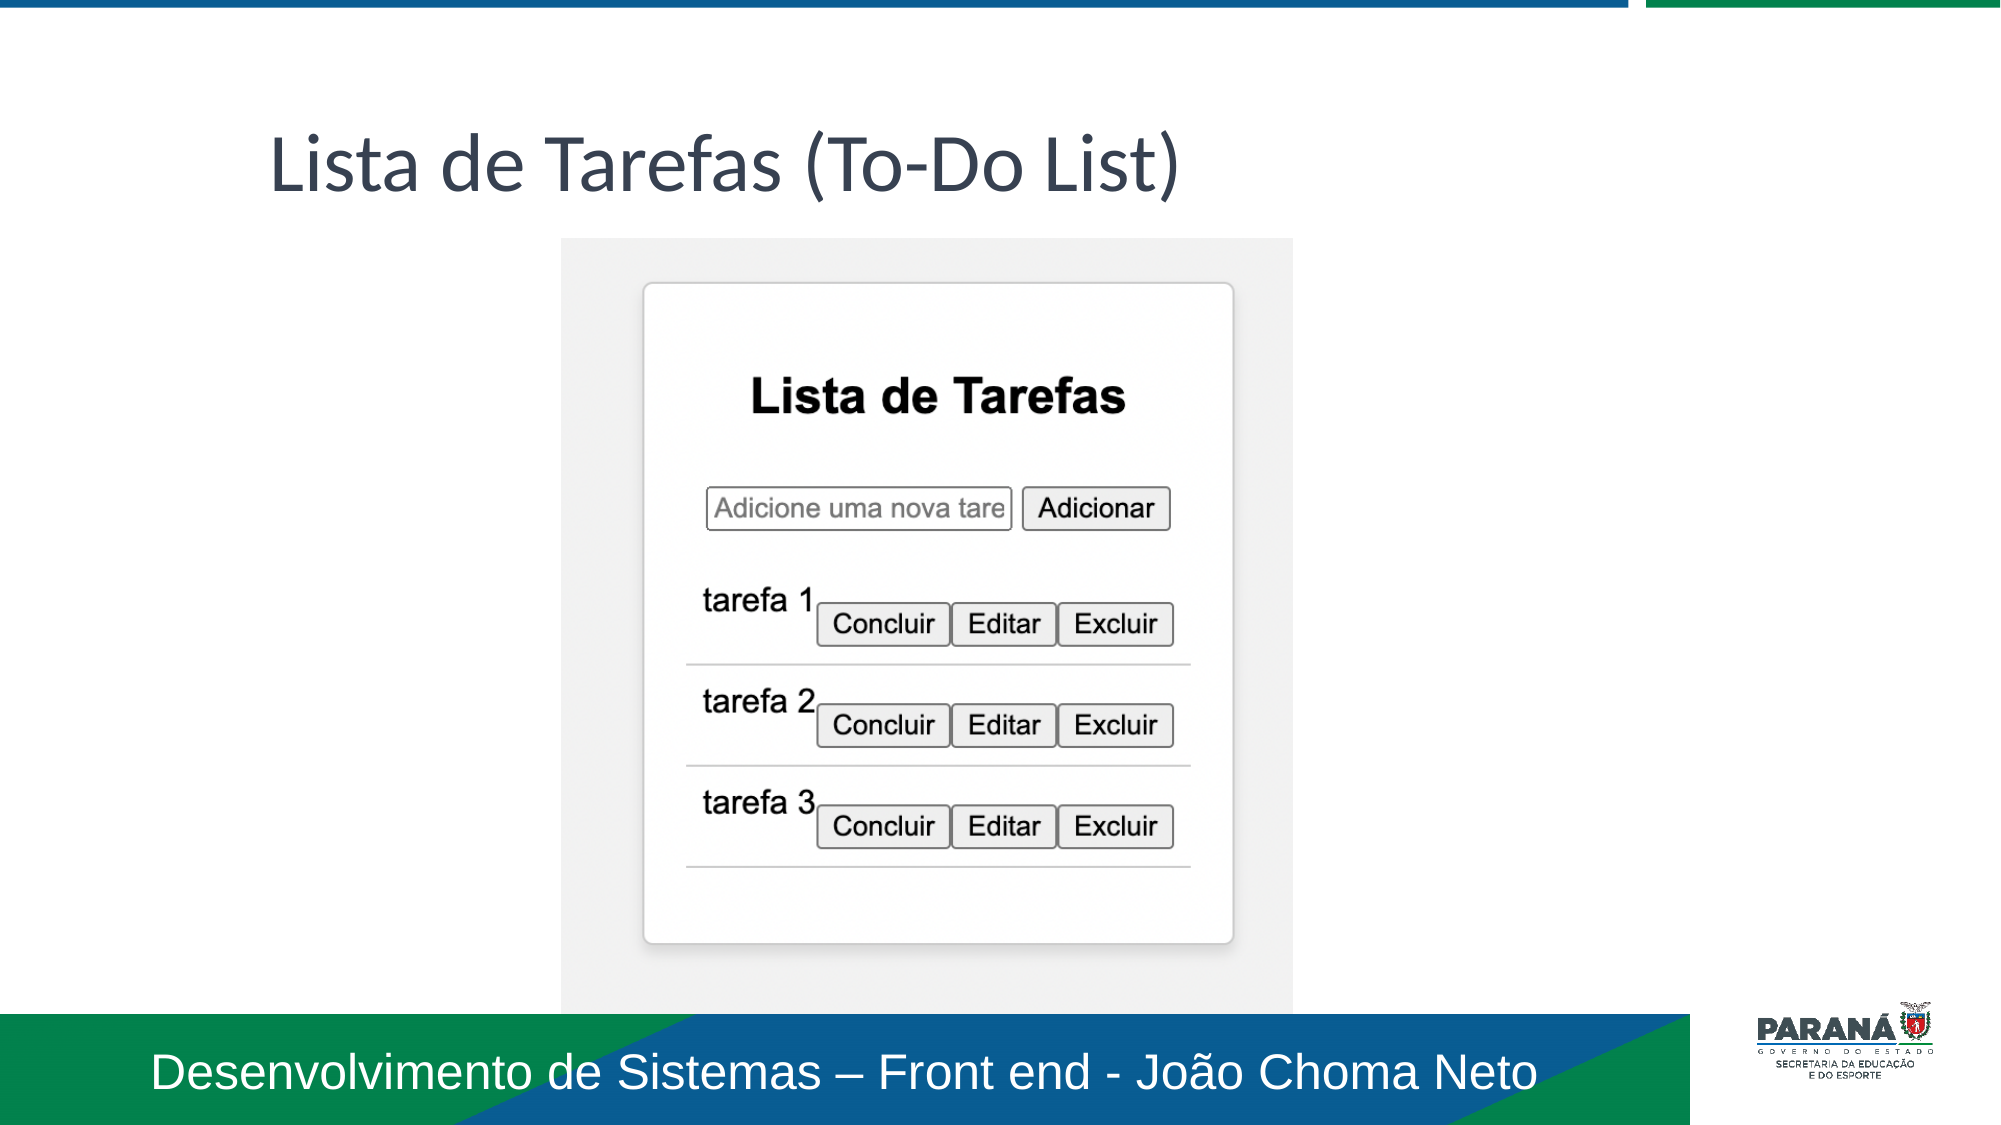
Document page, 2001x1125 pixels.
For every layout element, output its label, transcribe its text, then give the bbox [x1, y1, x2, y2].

list Lista de Tarefas (To-Do List) [217, 111, 1637, 249]
picture [0, 238, 1690, 1125]
picture [1757, 1002, 1933, 1081]
